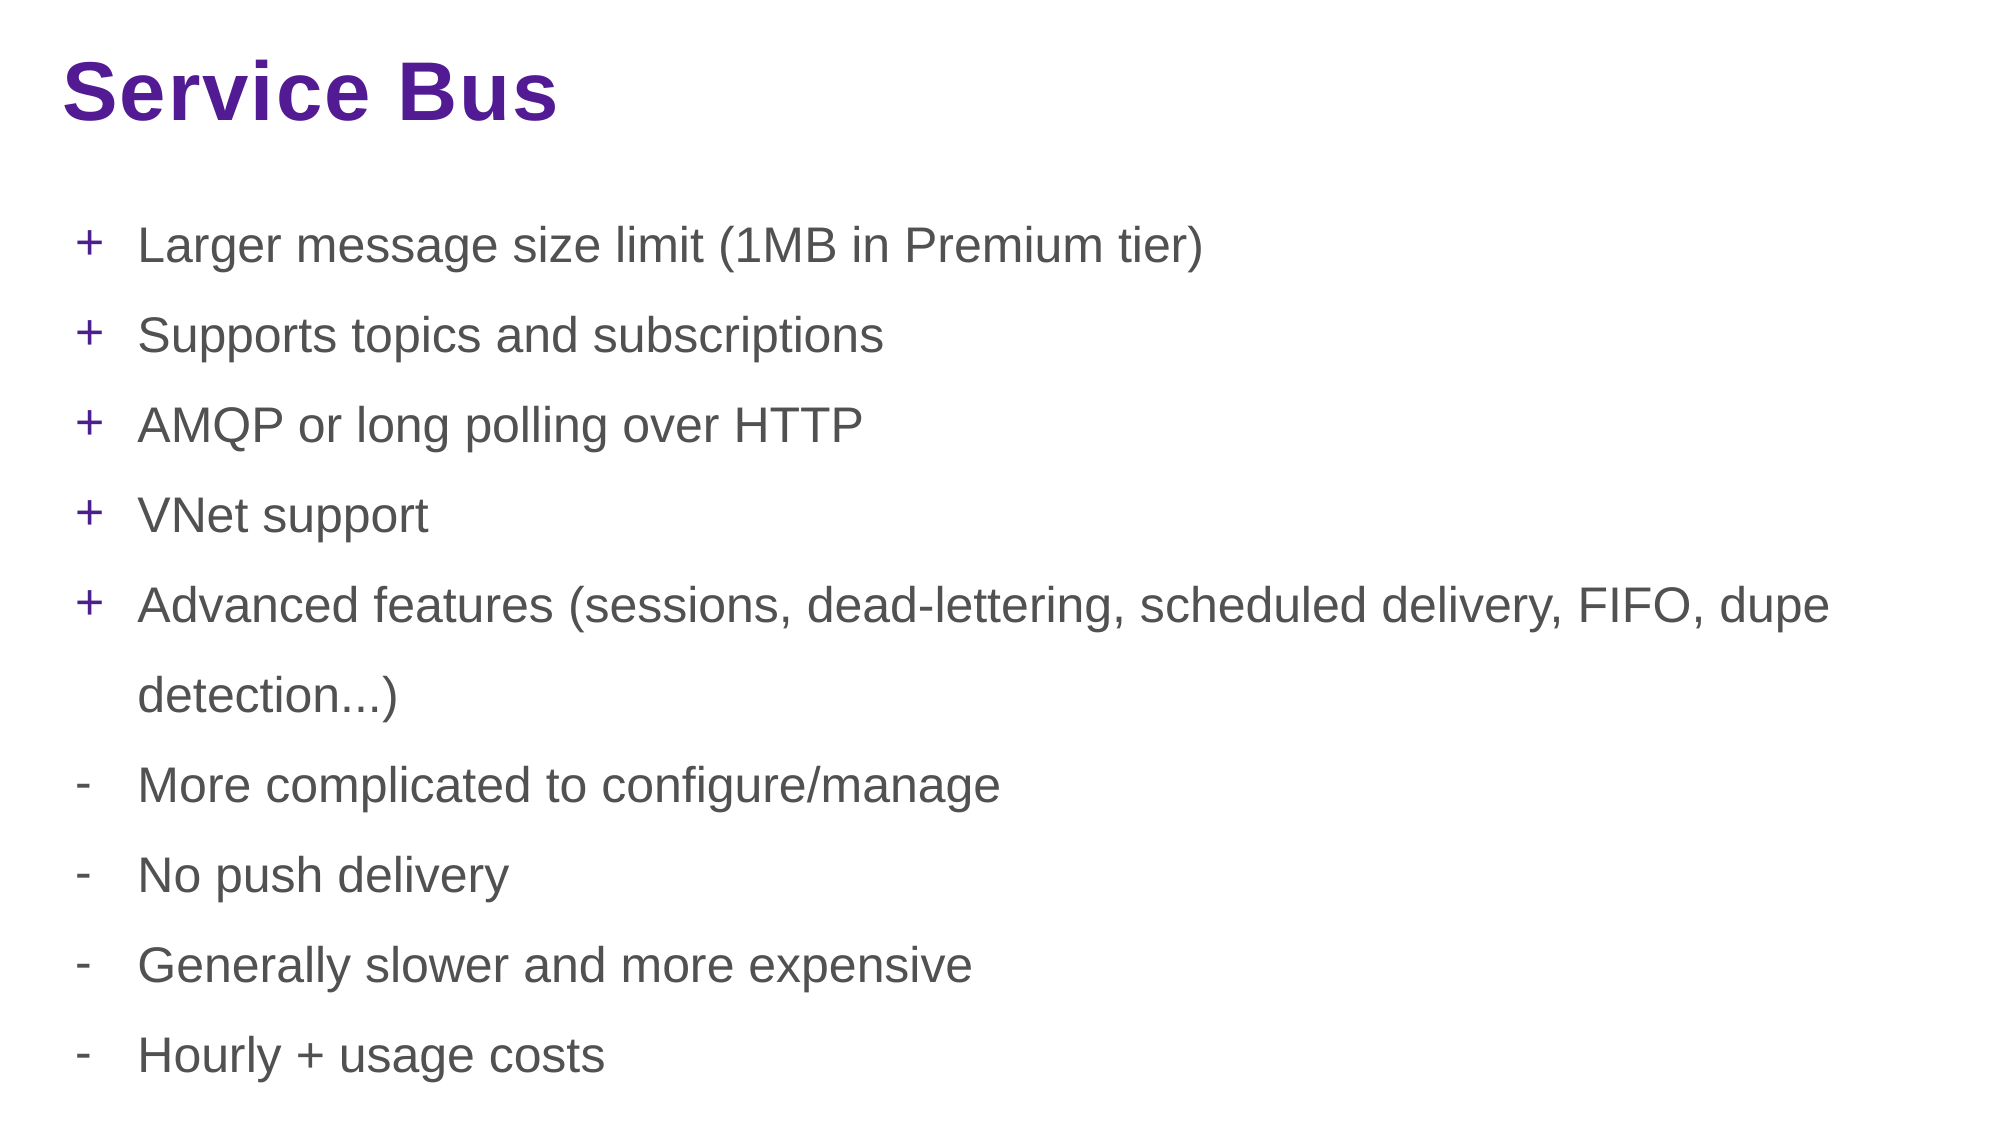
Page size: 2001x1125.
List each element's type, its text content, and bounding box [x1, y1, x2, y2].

title Service Bus [47, 19, 1848, 166]
list Larger message size limit (1MB in Premium tier) Supports topics and subscriptions AMQP or long polling over HTTP VNet support Advanced features (sessions, dead-lettering, scheduled delivery, FIFO, dupe detection...) More complicated to configure/manage No push delivery Generally slower and more expensive Hourly + usage costs [47, 166, 2000, 1099]
